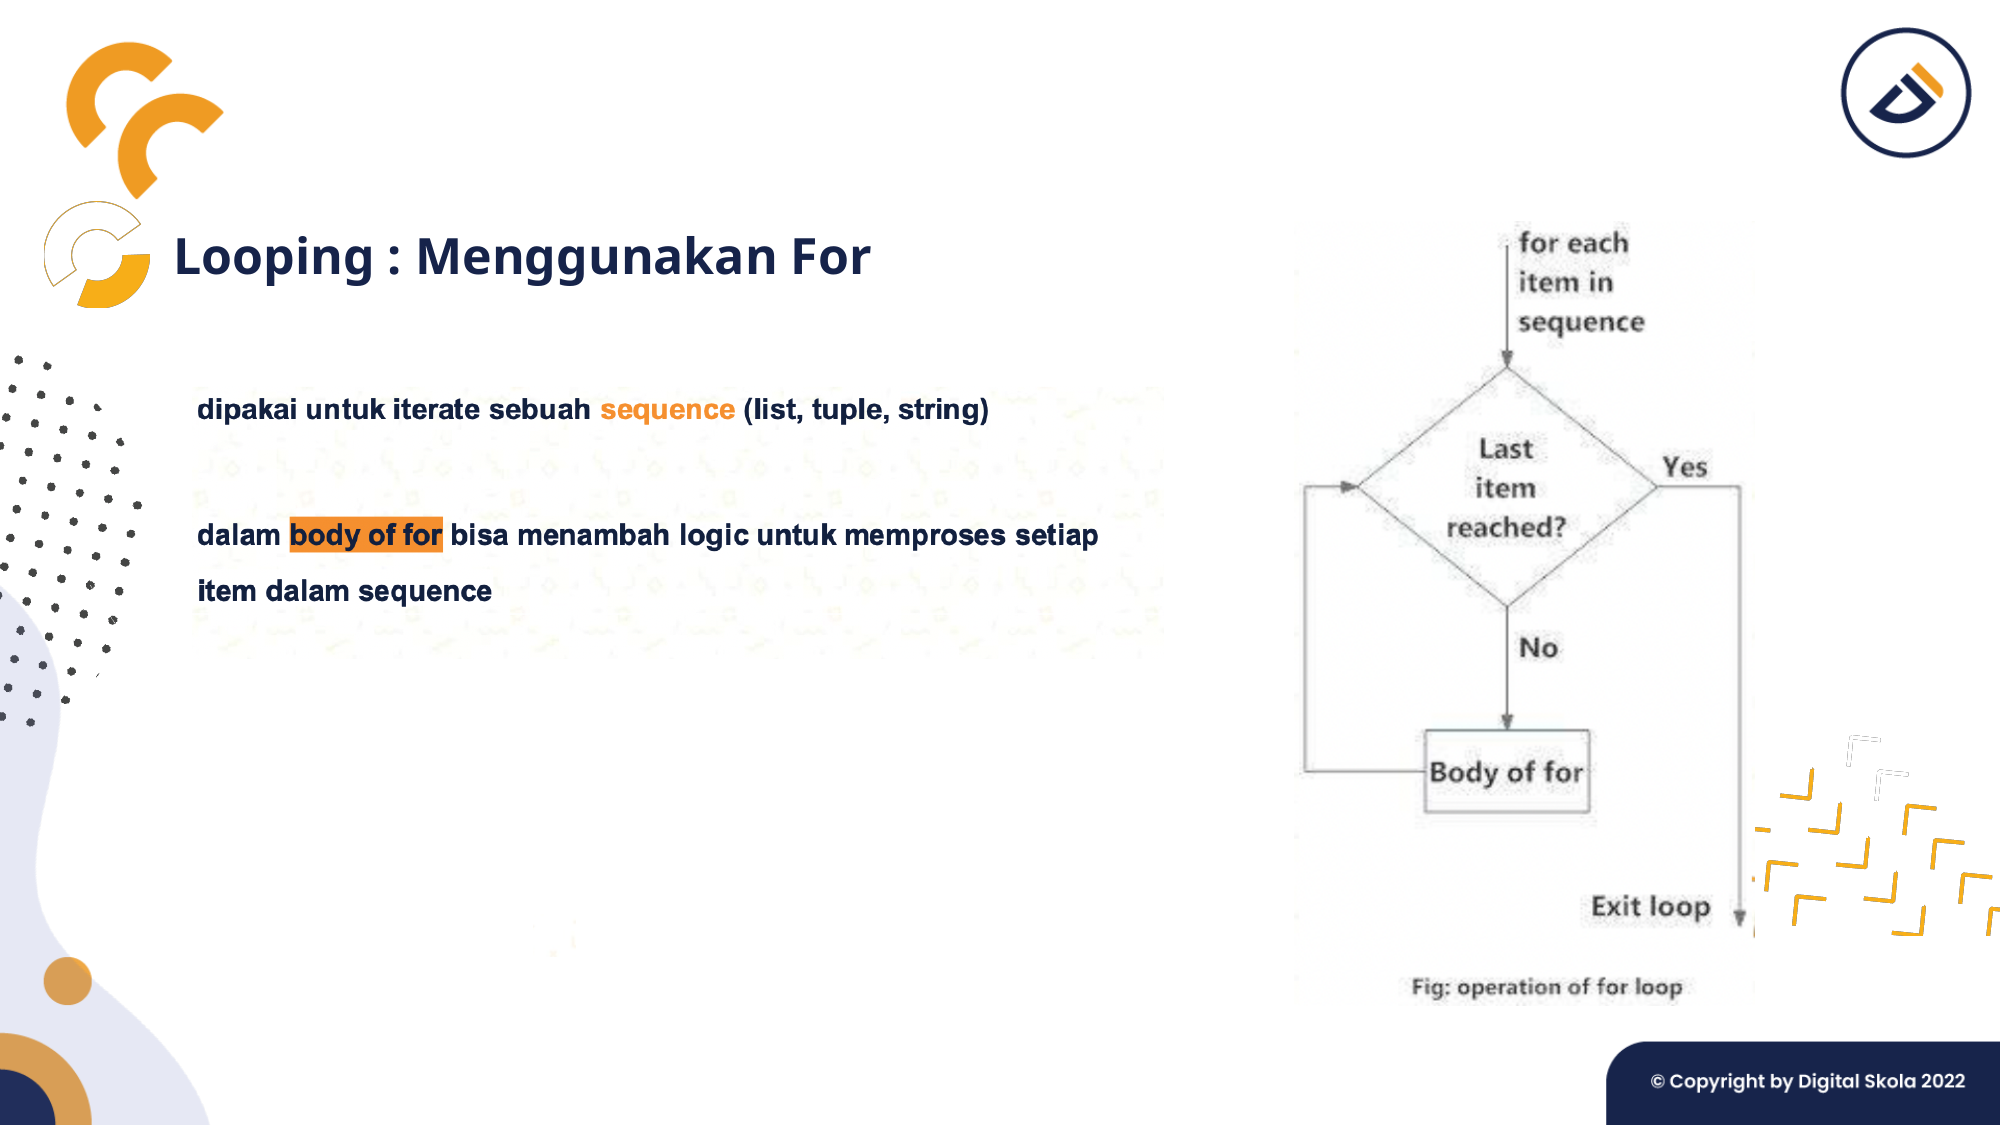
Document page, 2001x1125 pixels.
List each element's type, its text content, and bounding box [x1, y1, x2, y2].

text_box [0, 332, 553, 1125]
text_box Looping : Menggunakan For [158, 117, 1439, 362]
picture [0, 0, 2000, 1125]
